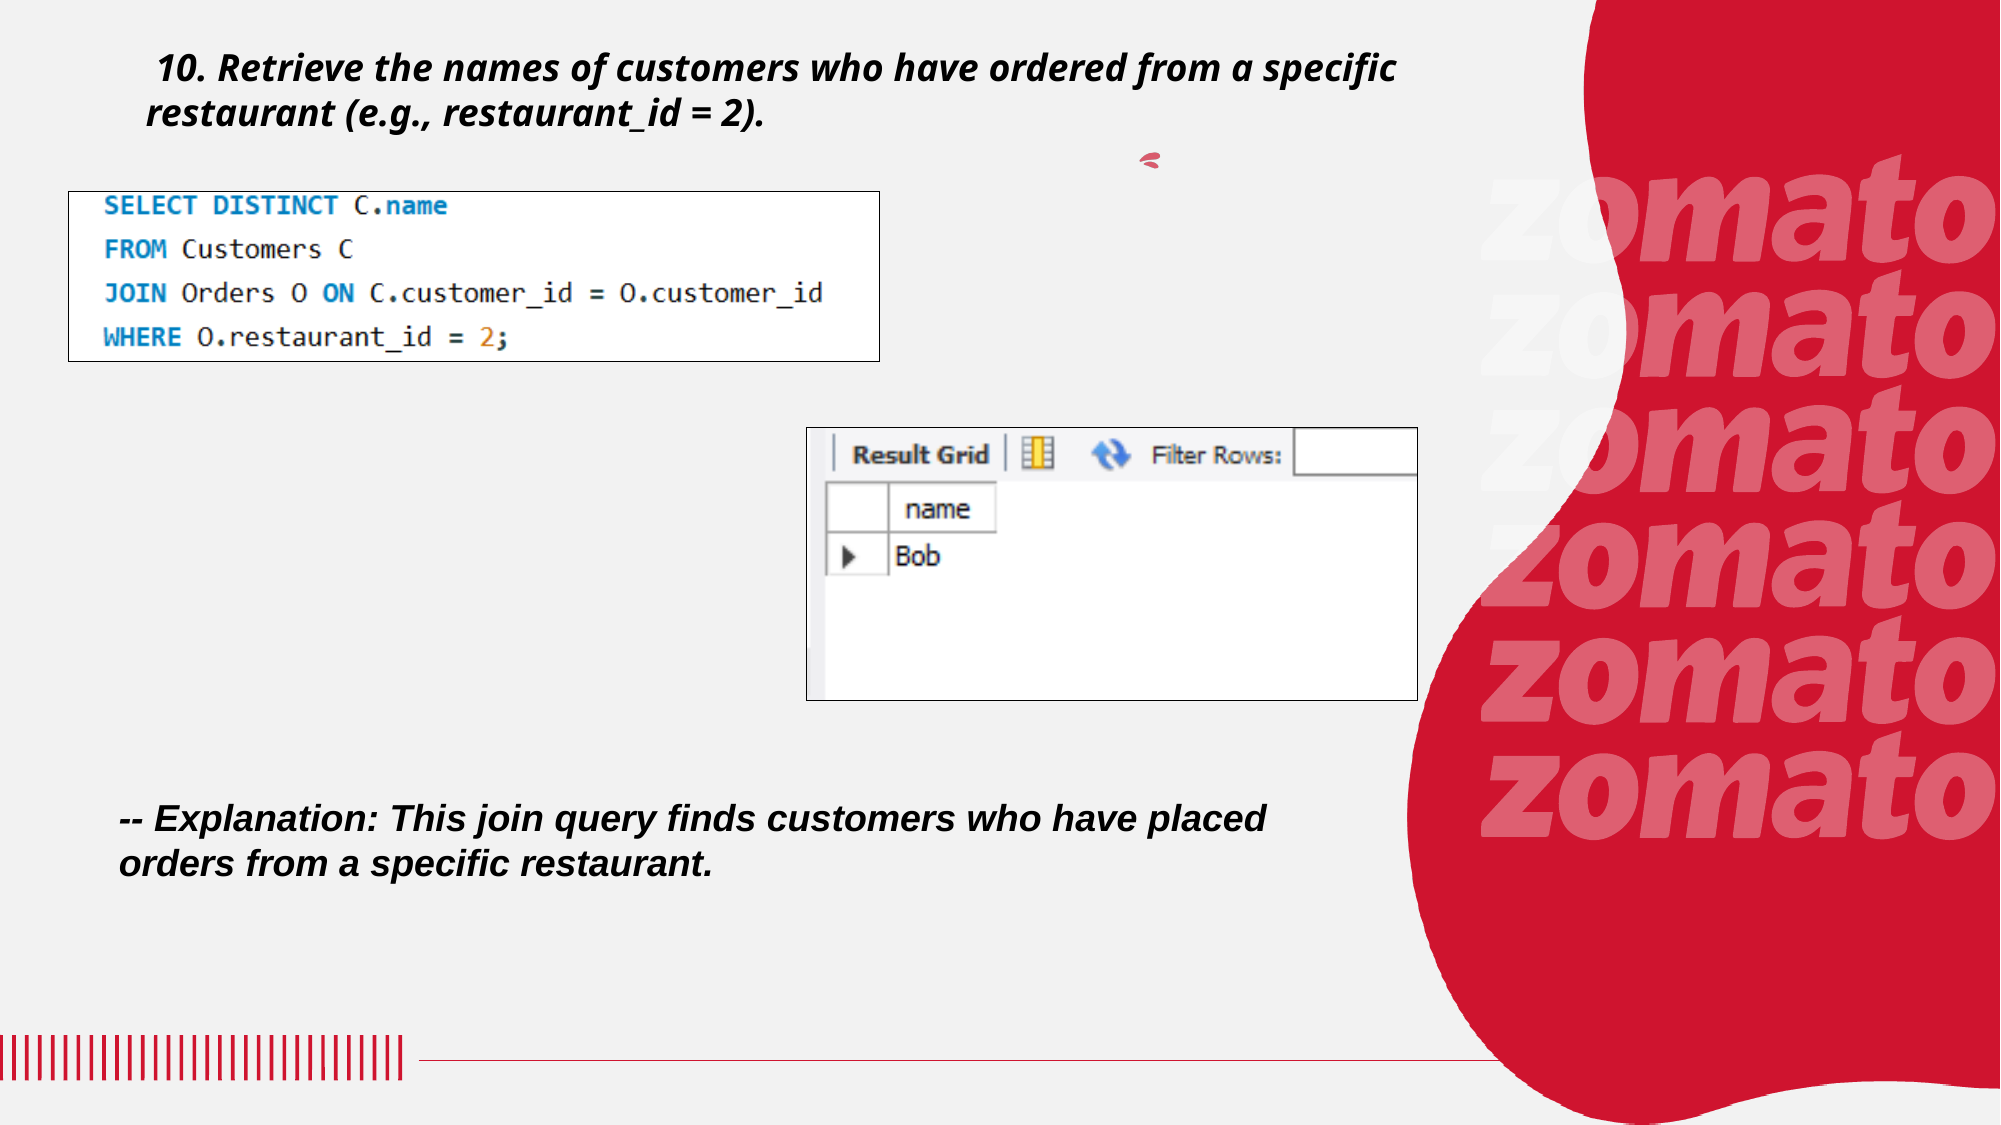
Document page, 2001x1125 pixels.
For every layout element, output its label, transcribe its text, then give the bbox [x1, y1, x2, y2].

picture [1139, 152, 1162, 170]
text_box 10. Retrieve the names of customers who have ordered from a specific restaurant (e.g., restaurant_id = 2). [131, 36, 1402, 142]
picture [67, 190, 880, 362]
text_box -- Explanation: This join query finds customers who have placed orders from a specific restaurant. [104, 786, 1398, 891]
picture [805, 0, 2000, 1125]
